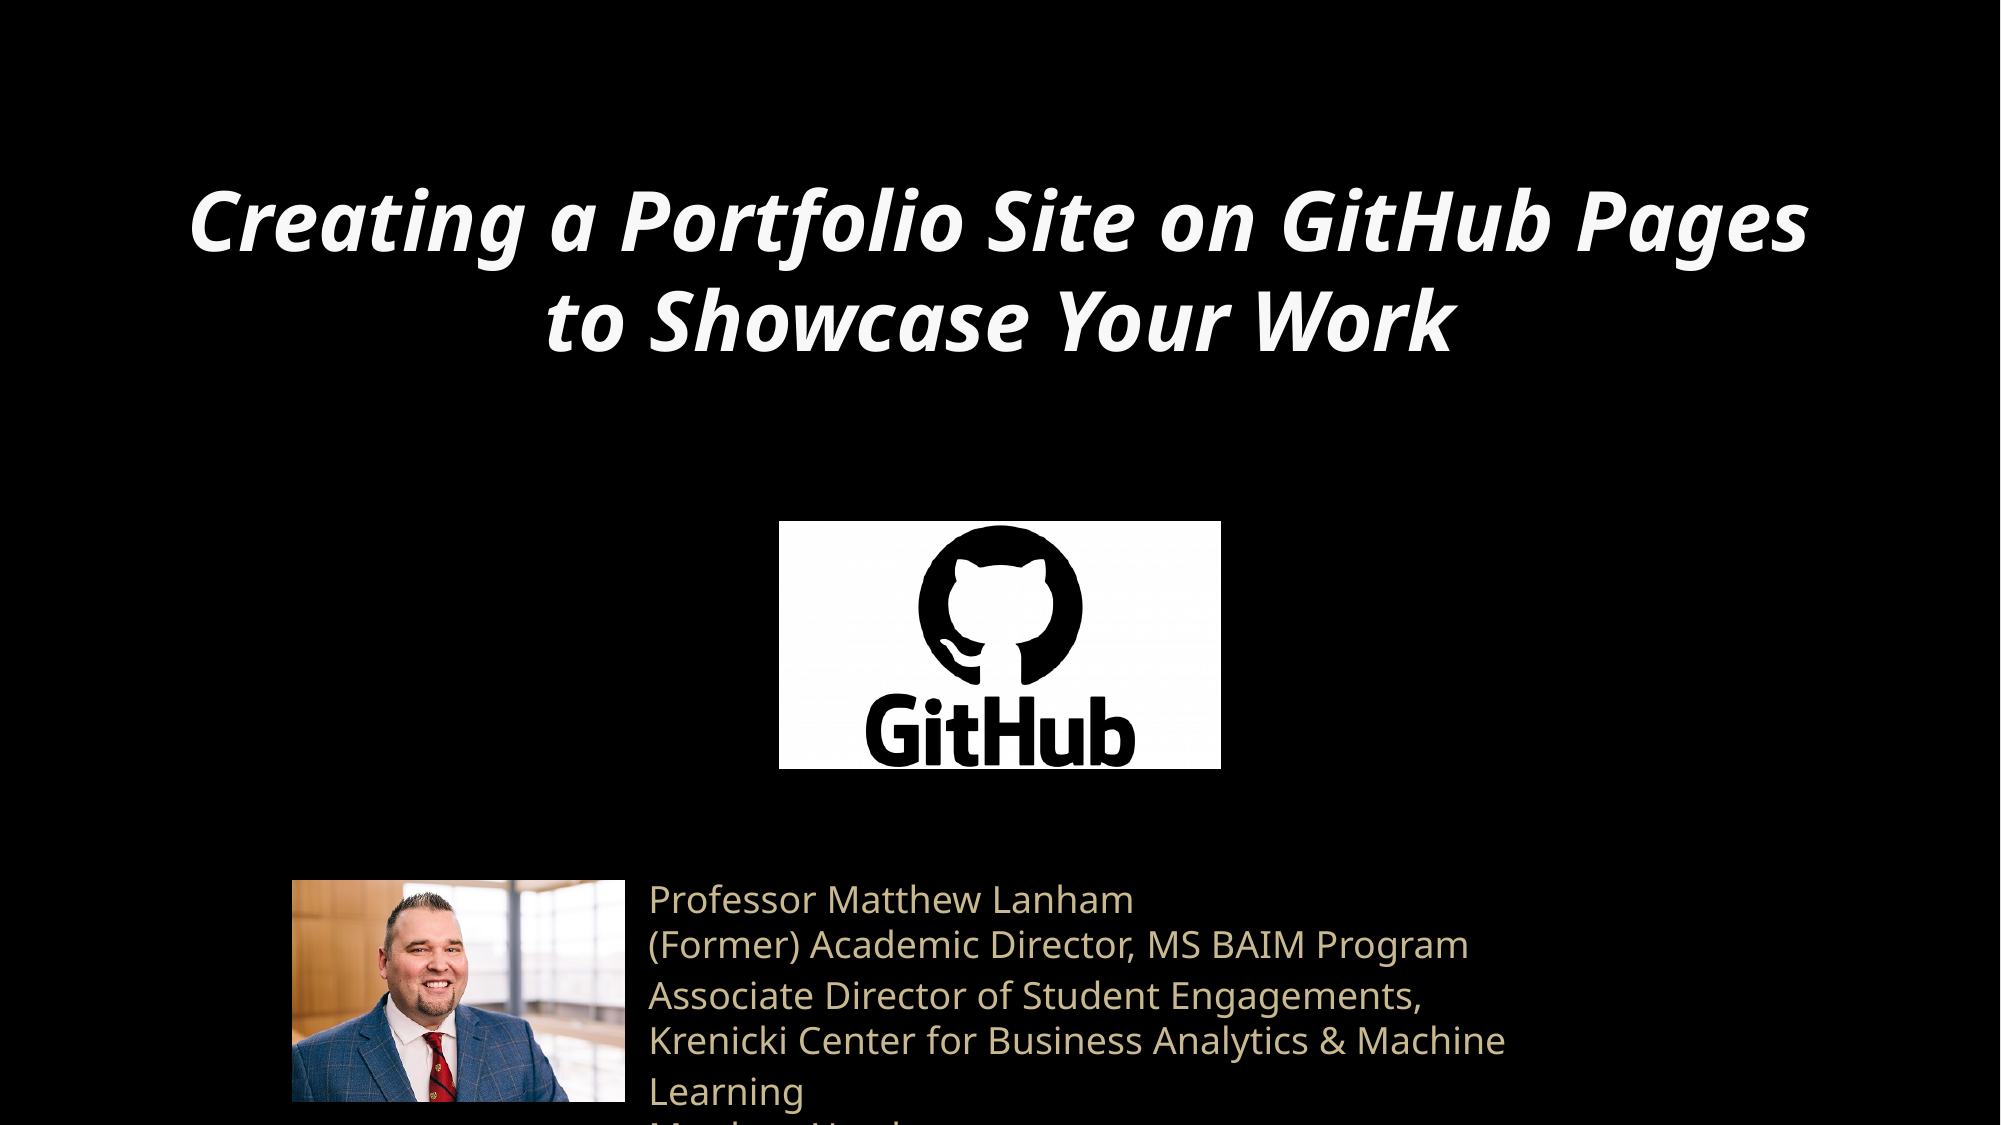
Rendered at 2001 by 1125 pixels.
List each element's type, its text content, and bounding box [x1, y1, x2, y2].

picture [292, 880, 625, 1103]
title Creating a Portfolio Site on GitHub Pages to Showcase Your Work [0, 165, 2000, 373]
text_box Professor Matthew Lanham (Former) Academic Director, MS BAIM Program Associate Director of Student Engagements, Krenicki Center for Business Analytics & Machine Learning MatthewALanham.com [633, 868, 1648, 1125]
picture [778, 520, 1221, 770]
